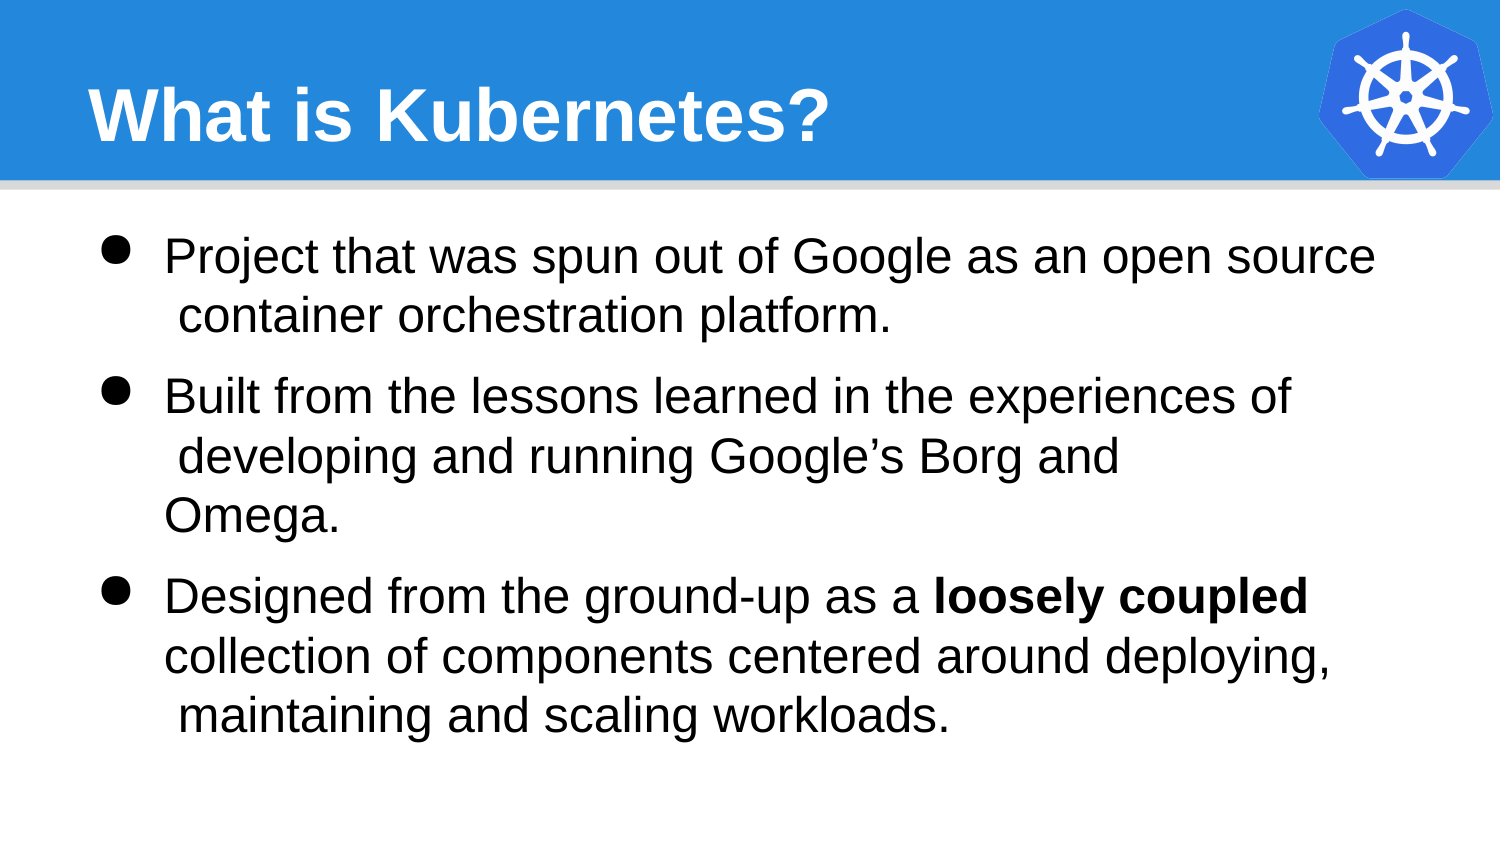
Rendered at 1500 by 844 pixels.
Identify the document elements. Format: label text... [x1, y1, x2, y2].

picture [1318, 7, 1494, 182]
title What is Kubernetes? [86, 64, 837, 208]
text_box Project that was spun out of Google as an open source container orchestration platform. Built from the lessons learned in the experiences of developing and running Google’s Borg and Omega. Designed from the ground-up as a loosely coupled collection of components centered around deploying, maintaining and scaling workloads. [94, 219, 1382, 743]
